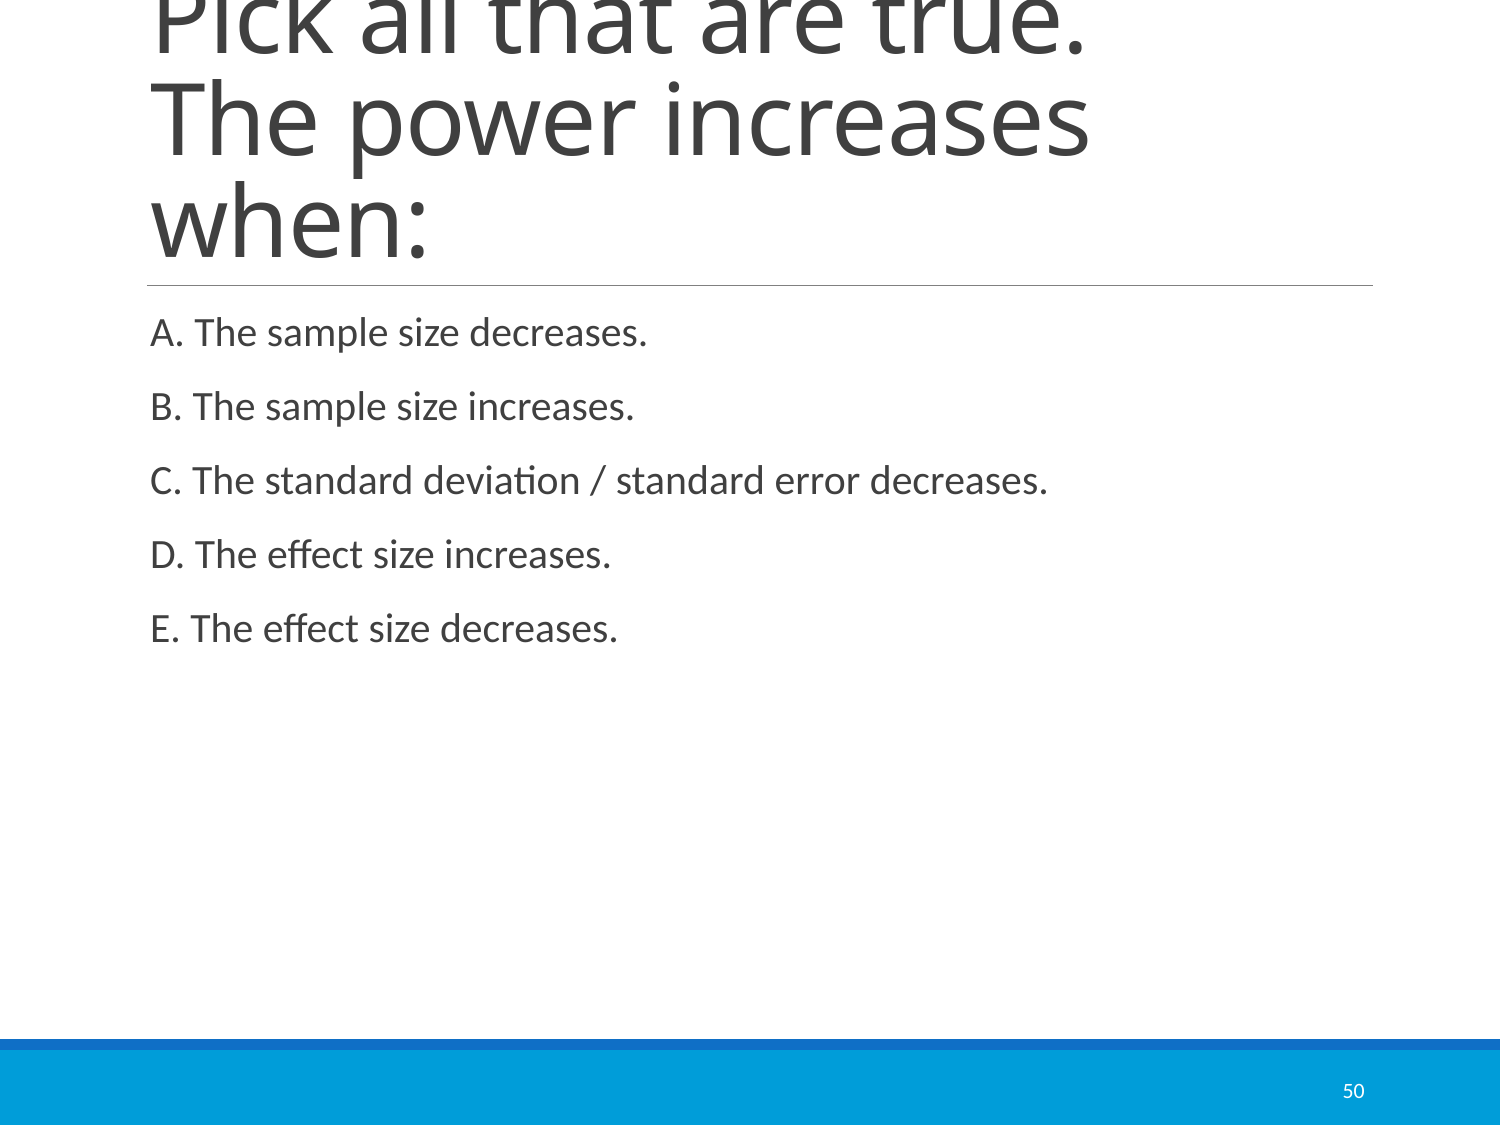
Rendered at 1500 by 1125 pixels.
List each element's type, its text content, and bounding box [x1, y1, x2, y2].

title Pick all that are true. The power increases when: [135, 47, 1373, 285]
list A. The sample size decreases. B. The sample size increases. C. The standard deviation / standard error decreases. D. The effect size increases. E. The effect size decreases. [135, 302, 1373, 963]
slide_number 50 [1218, 1059, 1380, 1120]
